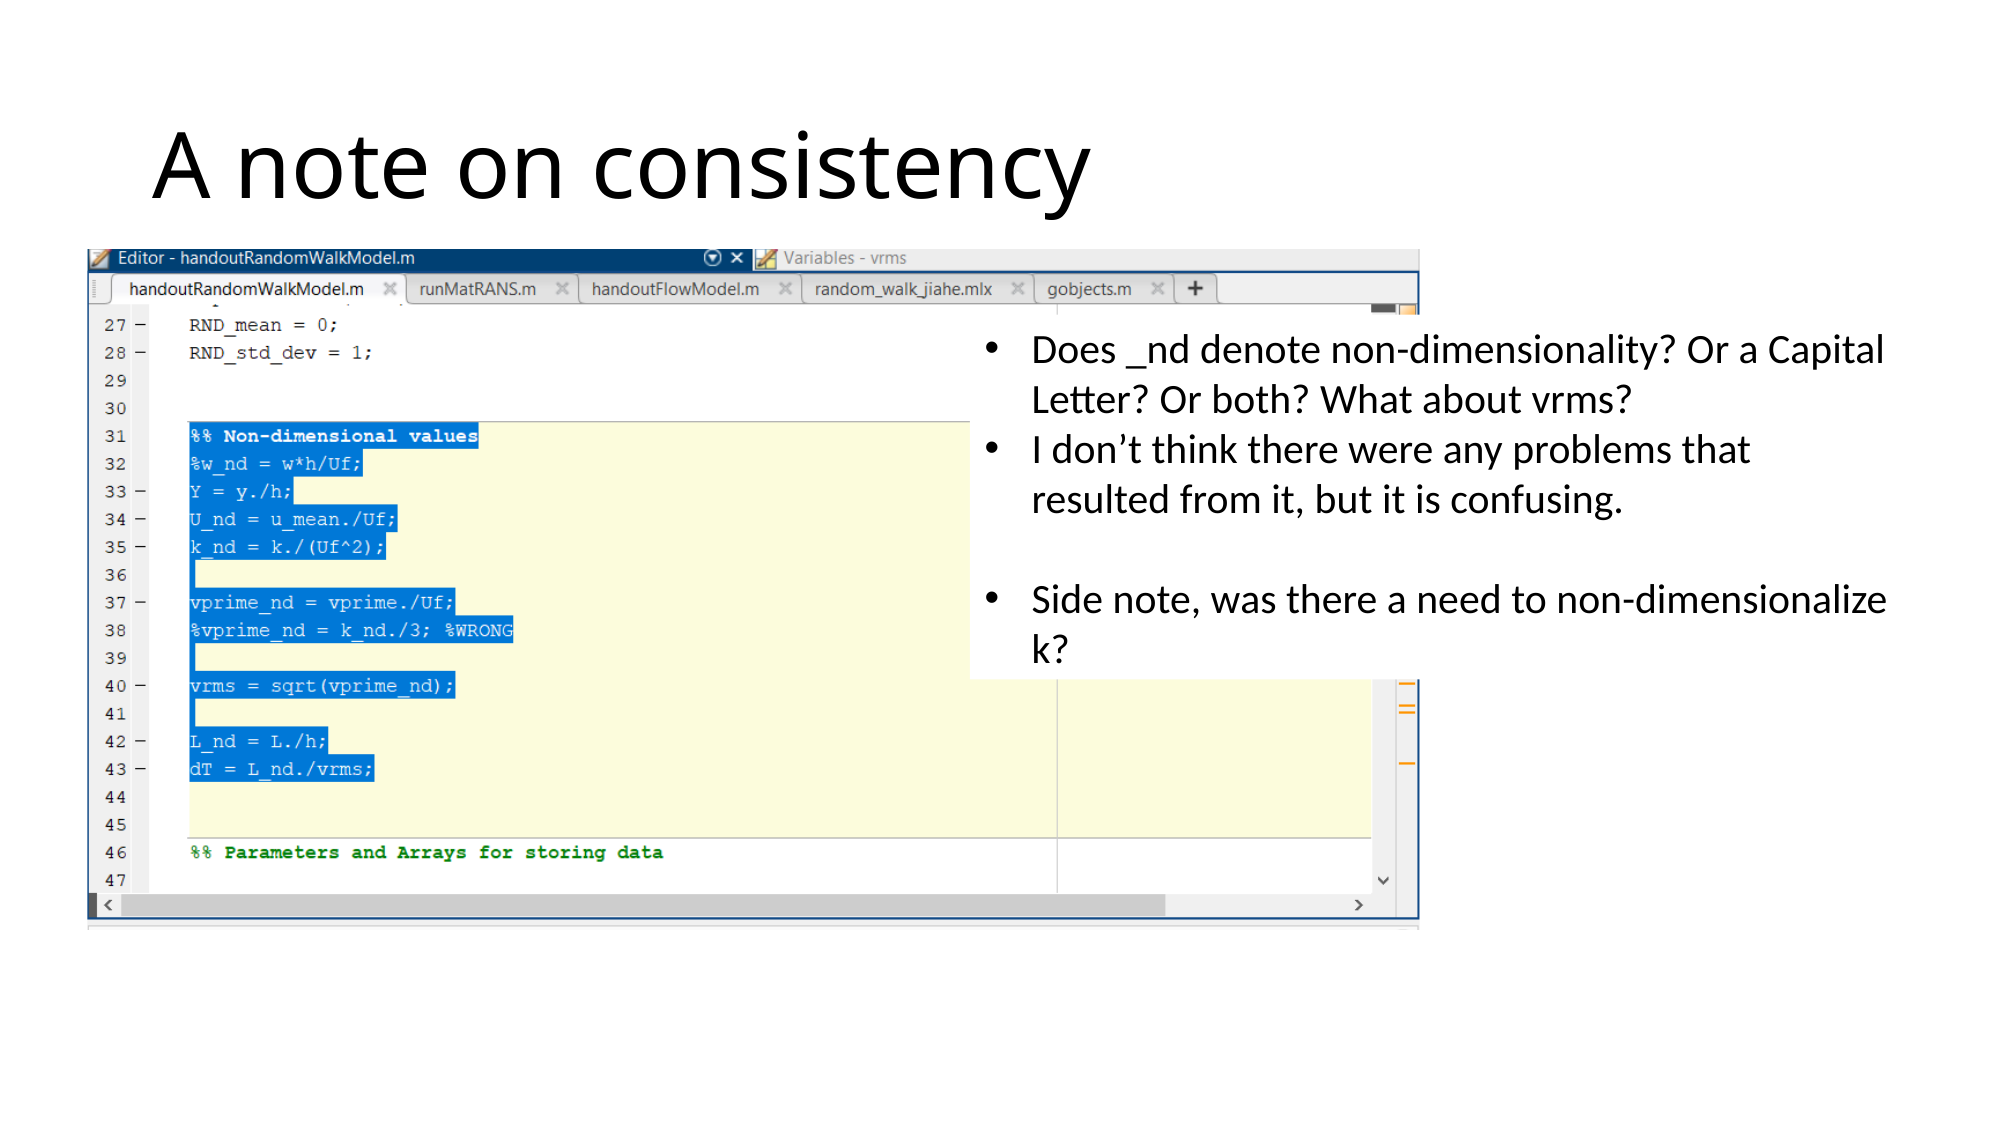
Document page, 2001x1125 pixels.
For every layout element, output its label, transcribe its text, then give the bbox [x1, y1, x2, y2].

title A note on consistency [137, 59, 1863, 278]
text_box Does _nd denote non-dimensionality? Or a Capital Letter? Or both? What about vrms? I don’t think there were any problems that resulted from it, but it is confusing. Side note, was there a need to non-dimensionalize k? [1420, 314, 1913, 680]
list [87, 248, 1420, 930]
